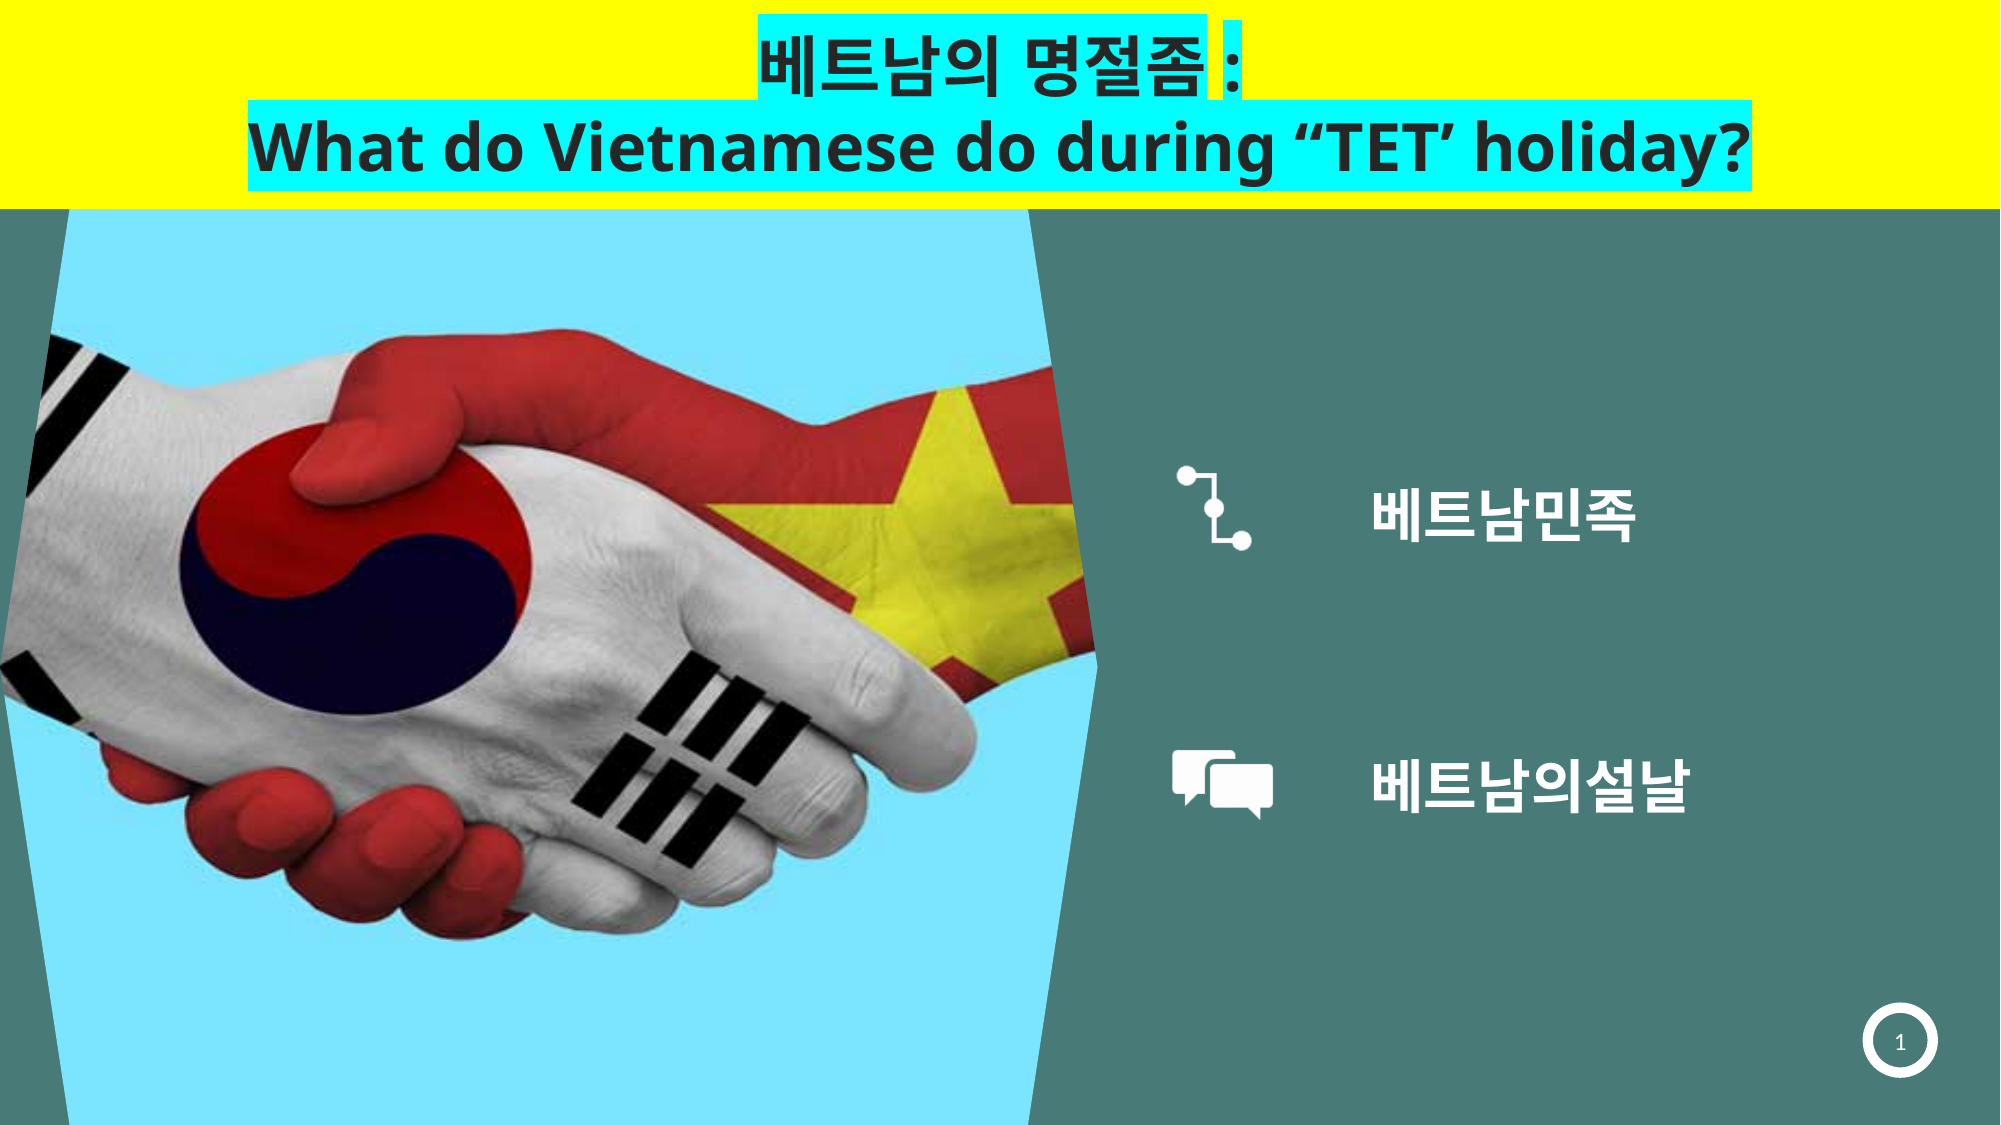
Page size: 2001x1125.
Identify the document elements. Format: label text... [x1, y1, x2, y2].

picture [0, 209, 1098, 1125]
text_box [1098, 288, 2000, 1011]
slide_number 1 [1862, 1011, 1938, 1078]
text_box 베트남의 명절좀: What do Vietnamese do during “TET’ holiday? [0, 0, 2000, 210]
